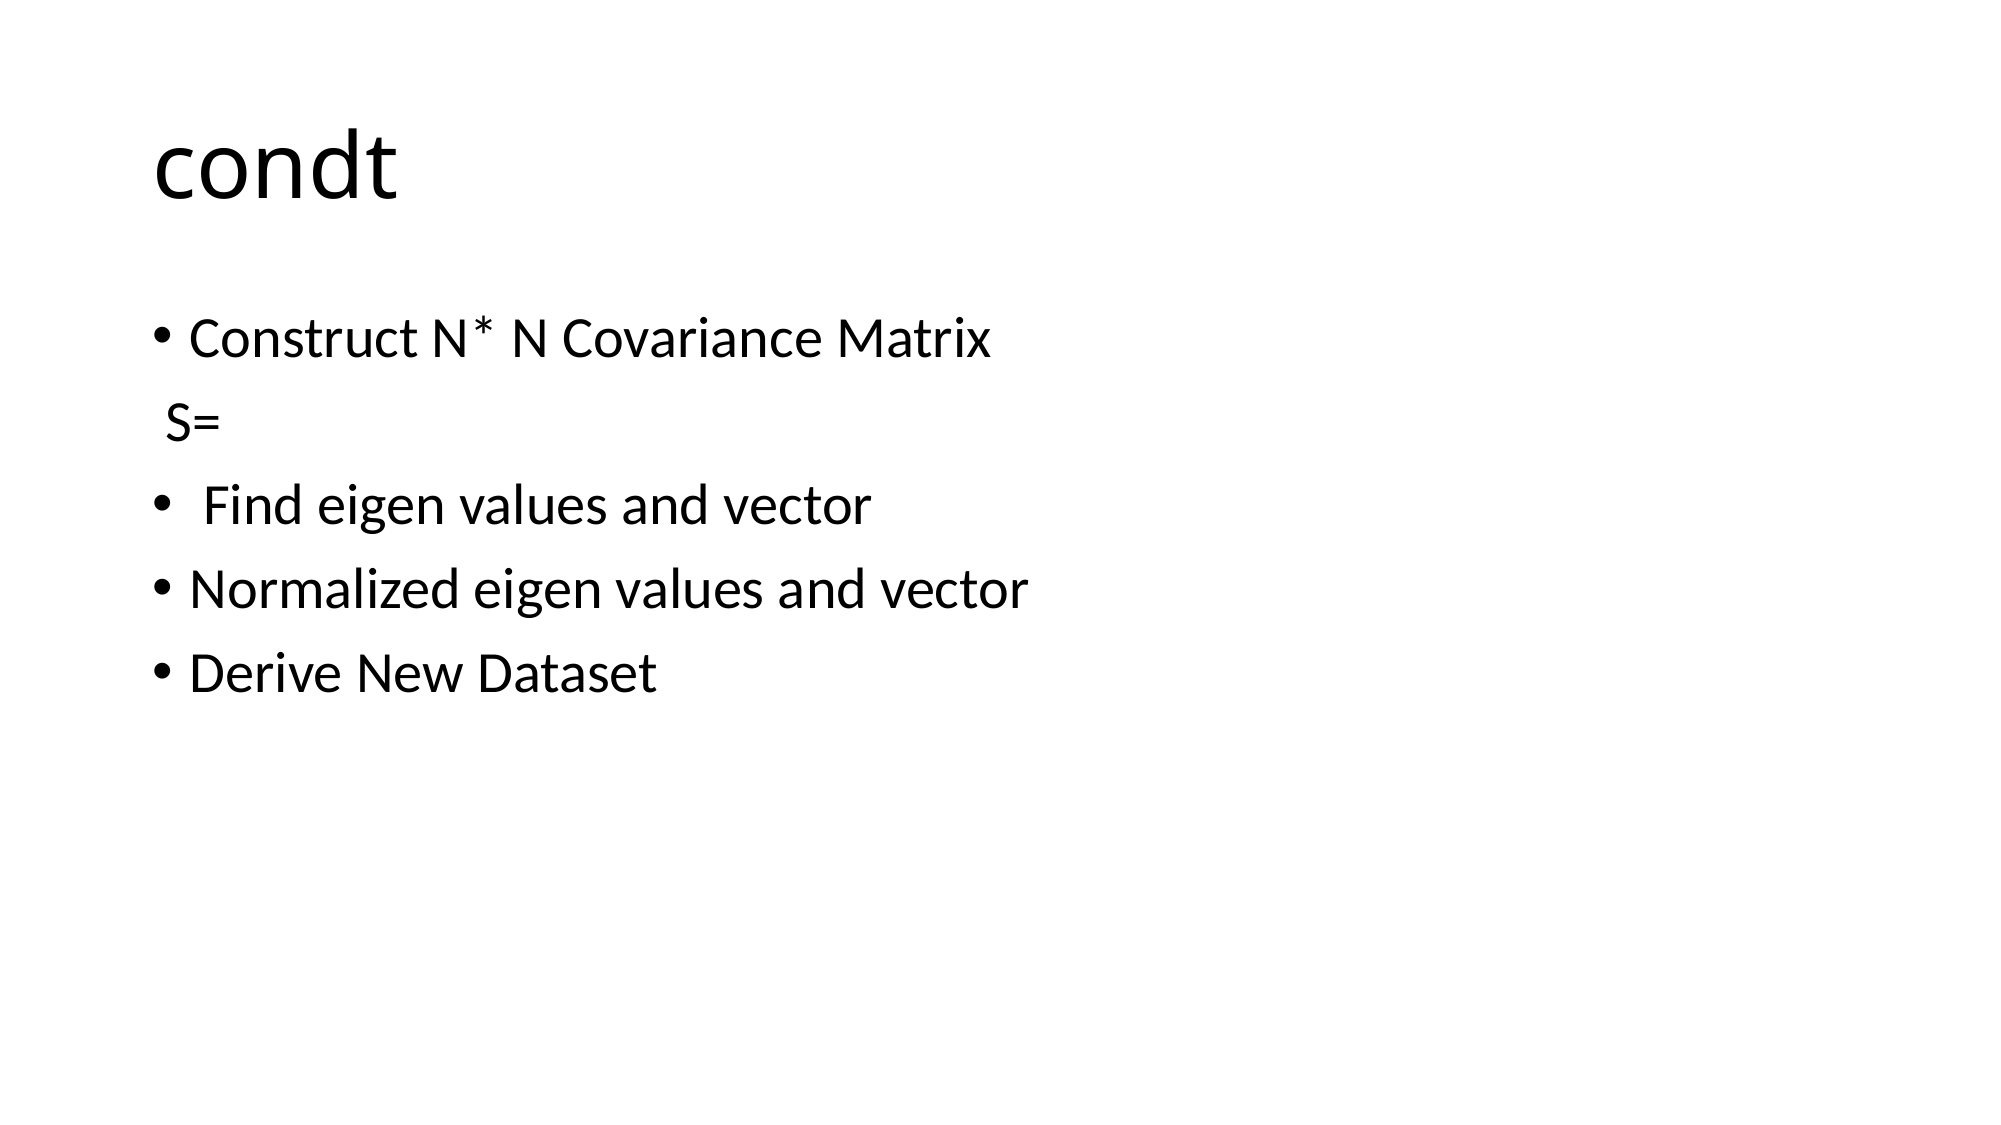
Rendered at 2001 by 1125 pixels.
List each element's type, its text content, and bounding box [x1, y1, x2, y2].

title condt [137, 59, 1863, 278]
